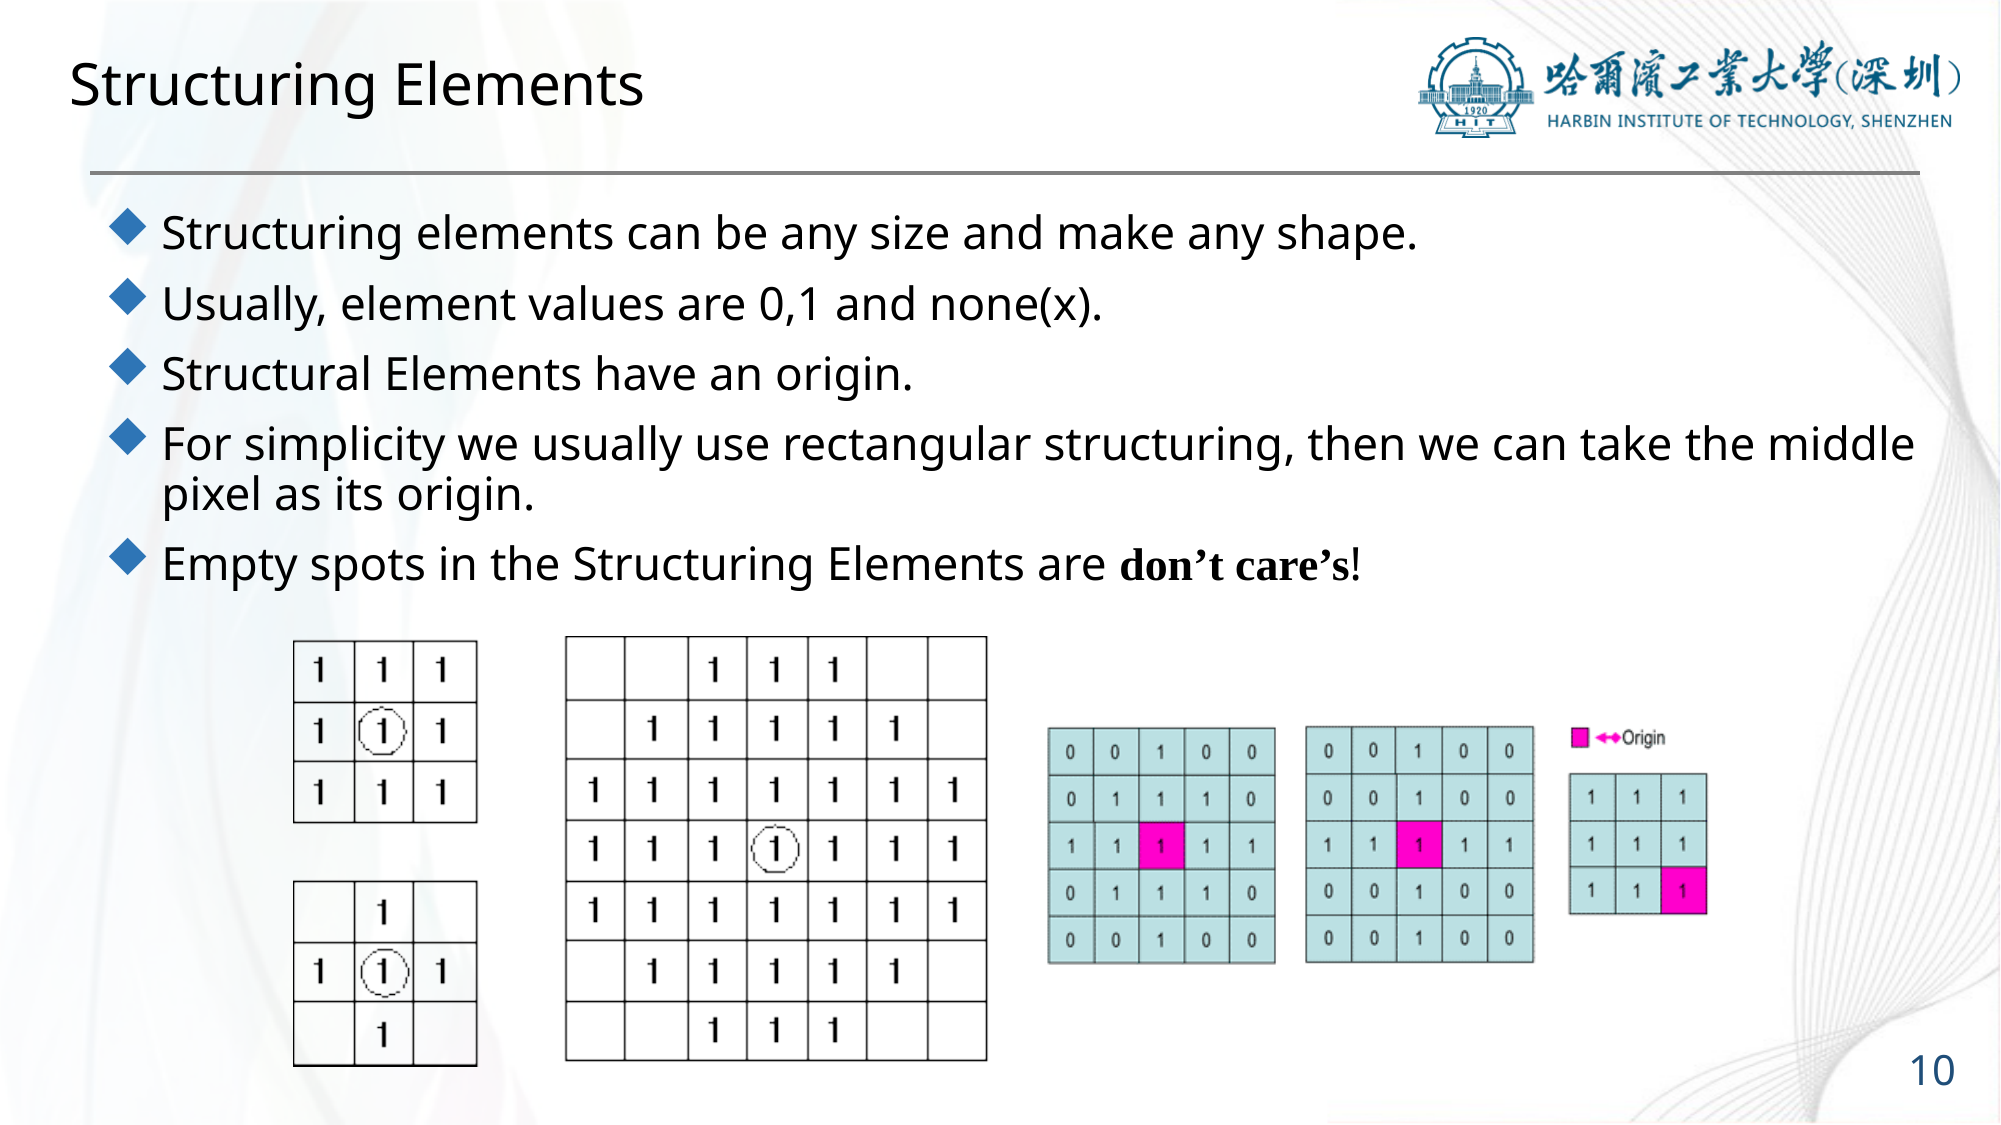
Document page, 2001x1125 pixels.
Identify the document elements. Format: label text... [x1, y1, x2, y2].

slide_number 10 [1521, 1042, 1972, 1103]
picture [0, 0, 2001, 1125]
list Structuring elements can be any size and make any shape. Usually, element values are 0,1 and none(x). Structural Elements have an origin. For simplicity we usually use rectangular structuring, then we can take the middle pixel as its origin. Empty spots in the Structuring Elements are don’t care’s! [90, 202, 1934, 987]
title Structuring Elements [54, 0, 1385, 174]
